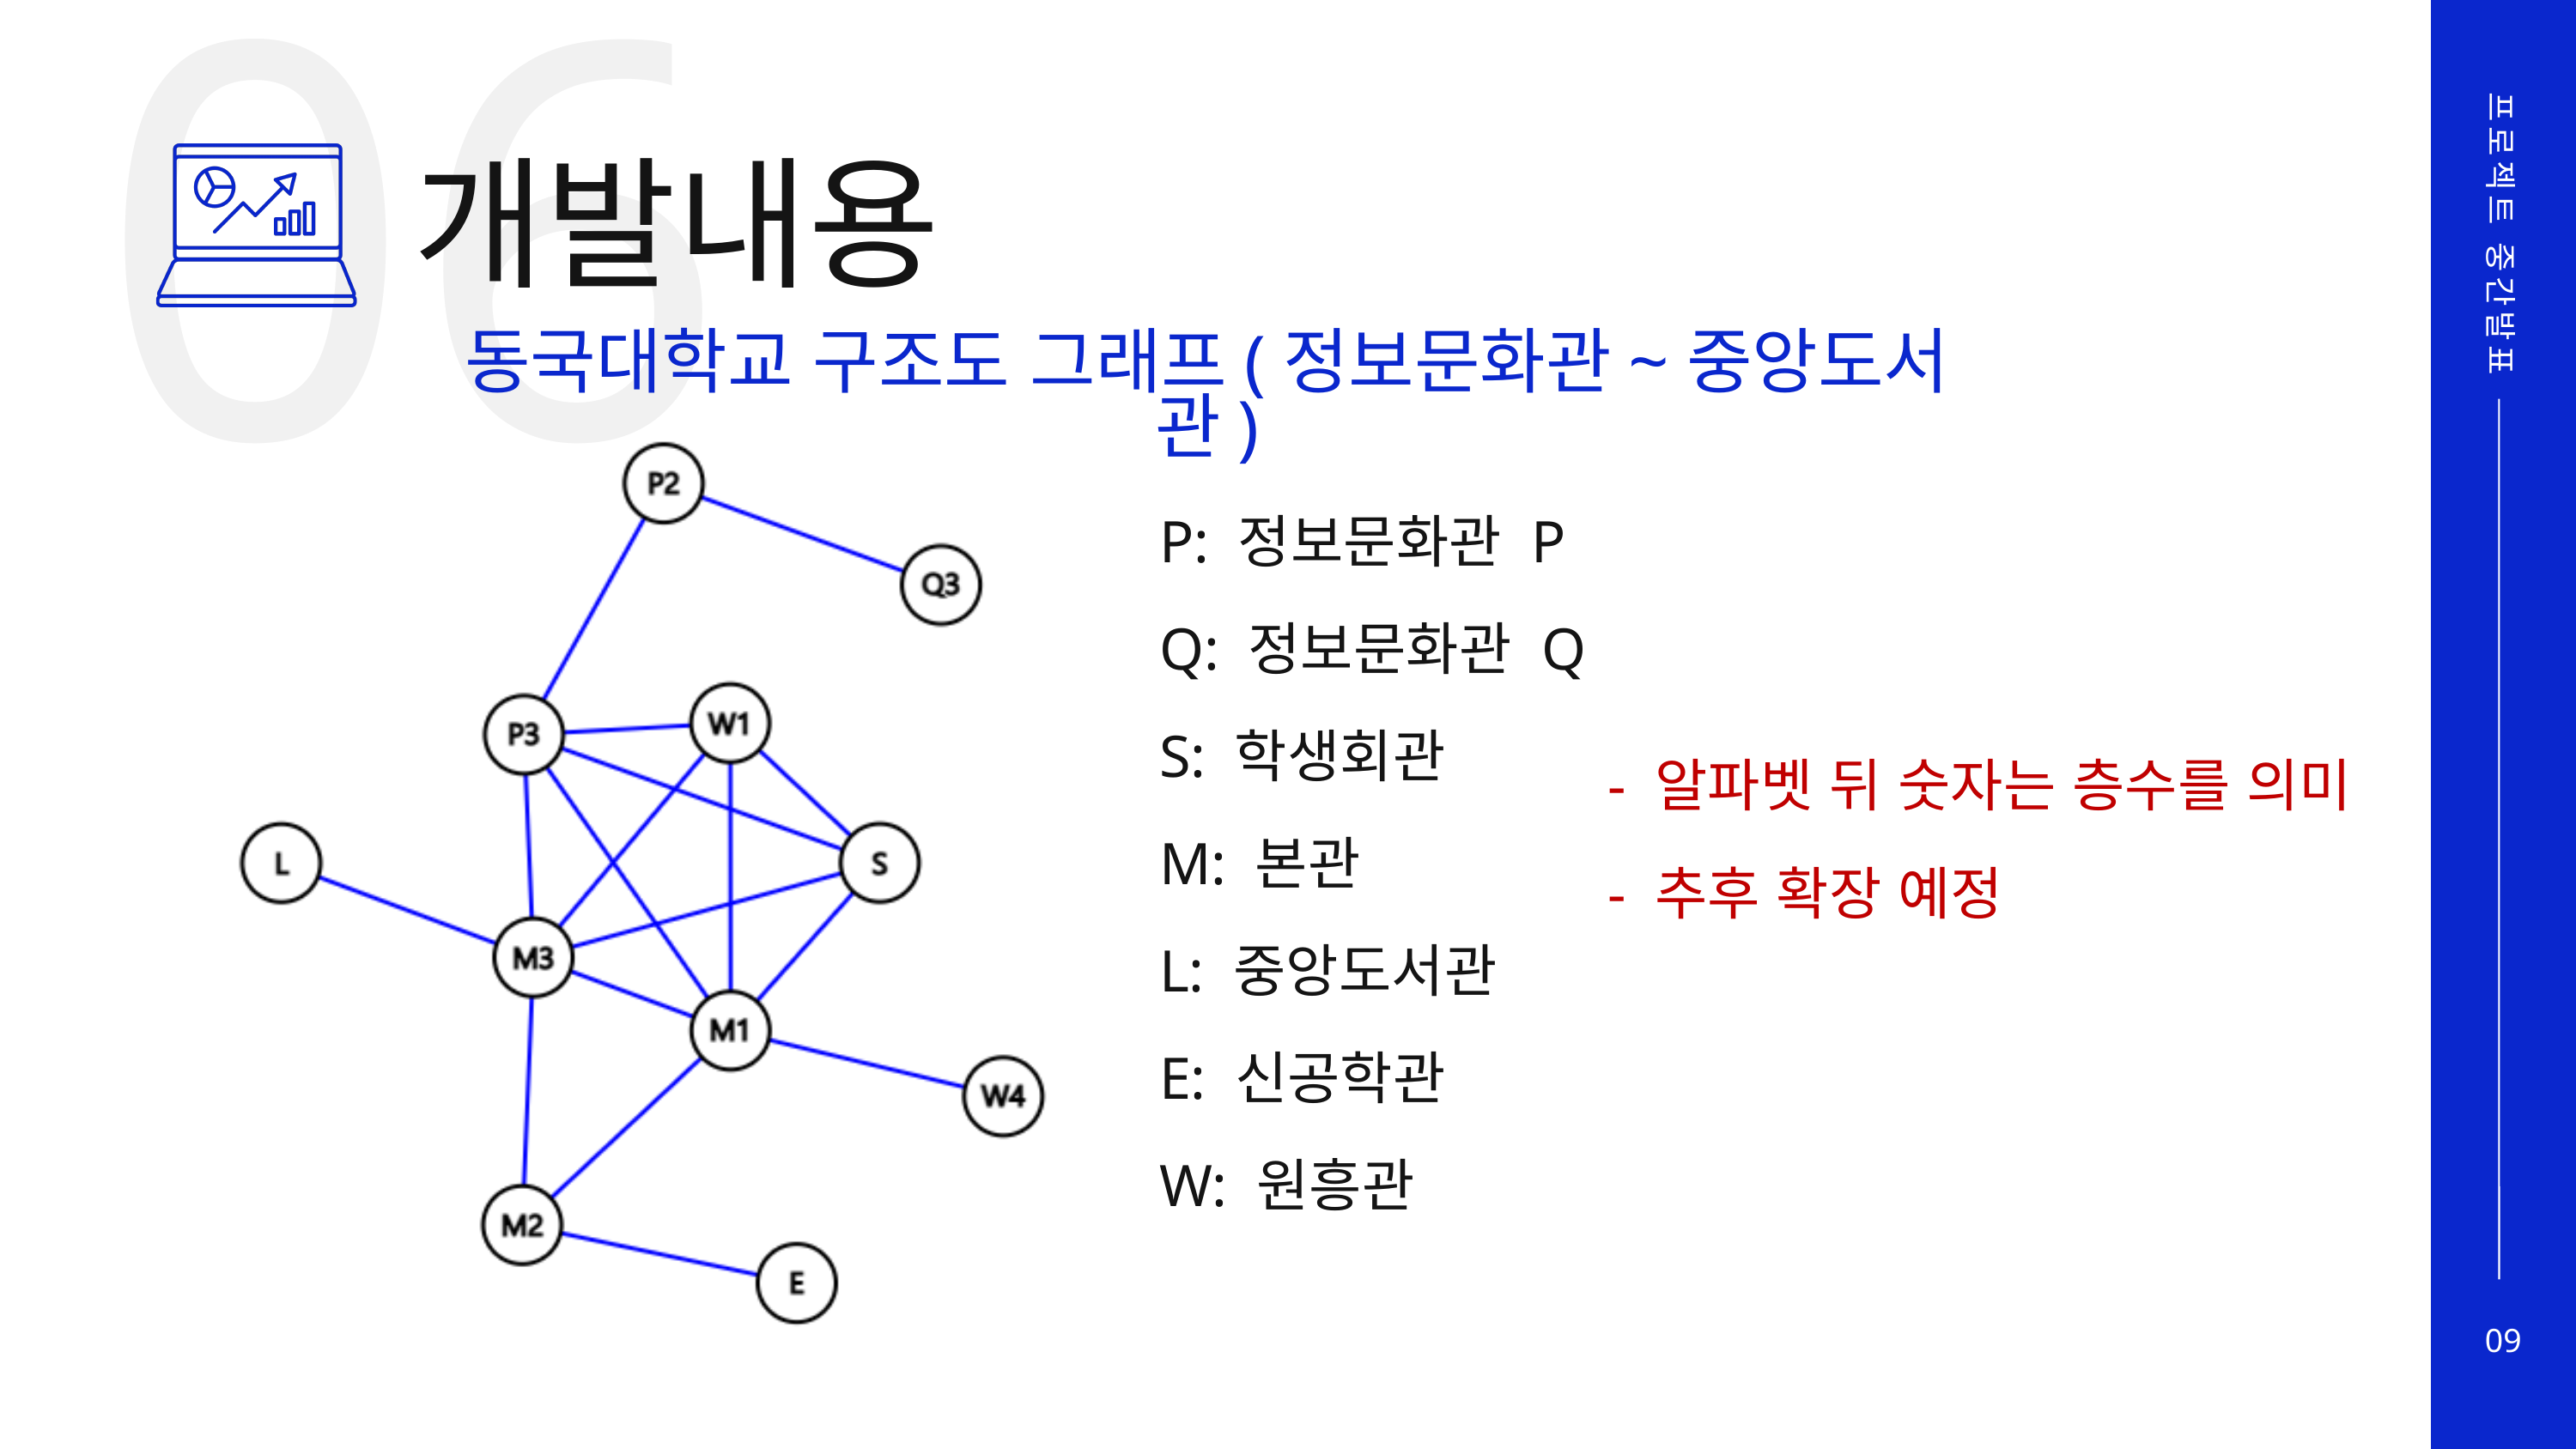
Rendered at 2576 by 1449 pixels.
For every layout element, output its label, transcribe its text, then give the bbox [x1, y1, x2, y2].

text_box 06 [0, 0, 880, 549]
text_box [2463, 92, 2544, 1357]
text_box - 알파벳 뒤 숫자는 층수를 의미 - 추후 확장 예정 [1595, 704, 2427, 971]
text_box 개발내용 [344, 133, 1010, 306]
text_box P: 정보문화관 P Q: 정보문화관 Q S: 학생회관 M: 본관 L: 중앙도서관 E: 신공학관 W: 원흥관 [1233, 468, 1589, 1218]
text_box [155, 143, 357, 307]
text_box [2431, 0, 2576, 1449]
picture [155, 361, 1230, 1434]
text_box 동국대학교 구조도 그래프(정보문화관~중앙도서관) [413, 336, 2002, 468]
